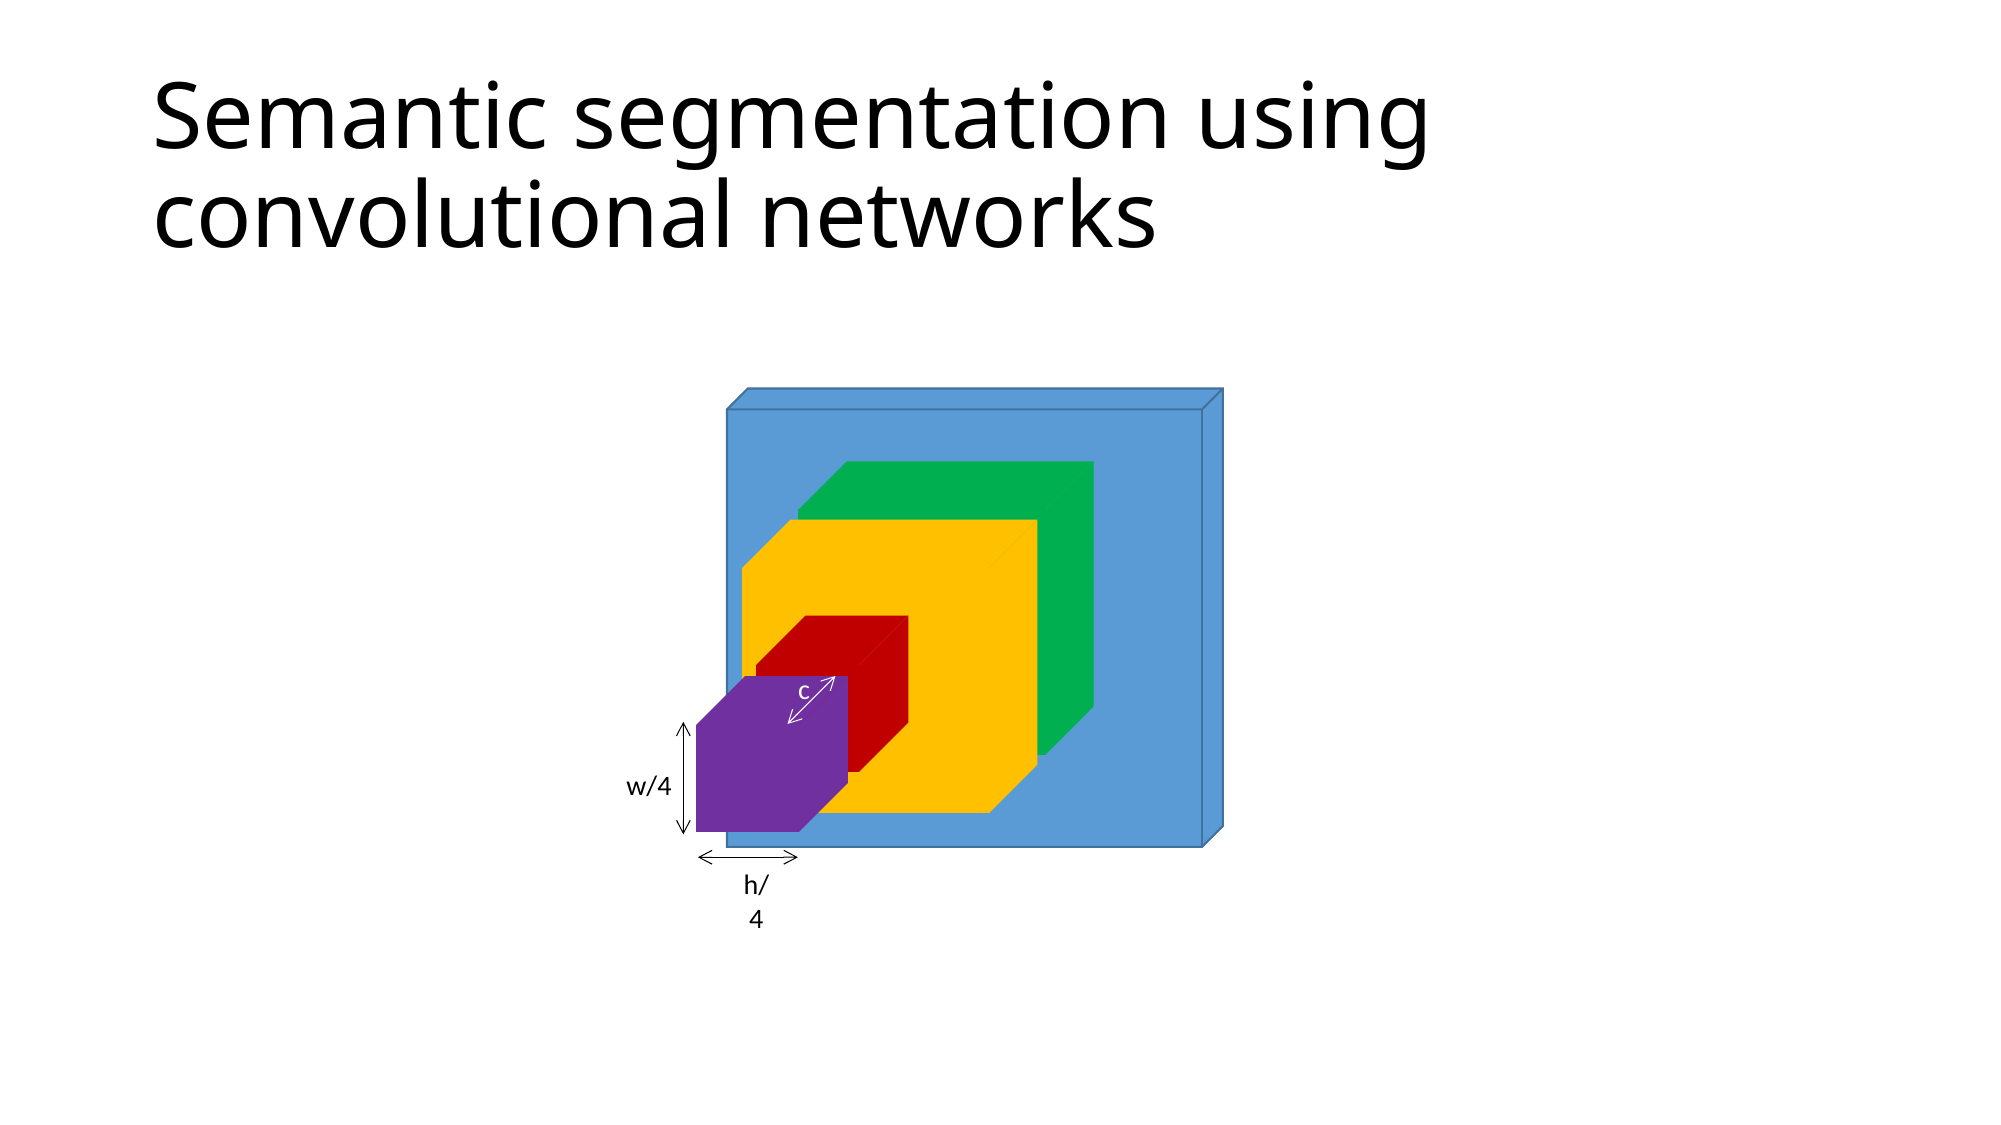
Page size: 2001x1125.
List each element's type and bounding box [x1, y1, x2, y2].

text_box [723, 859, 789, 942]
text_box [610, 721, 688, 835]
title [137, 59, 1863, 278]
text_box [695, 388, 1223, 847]
